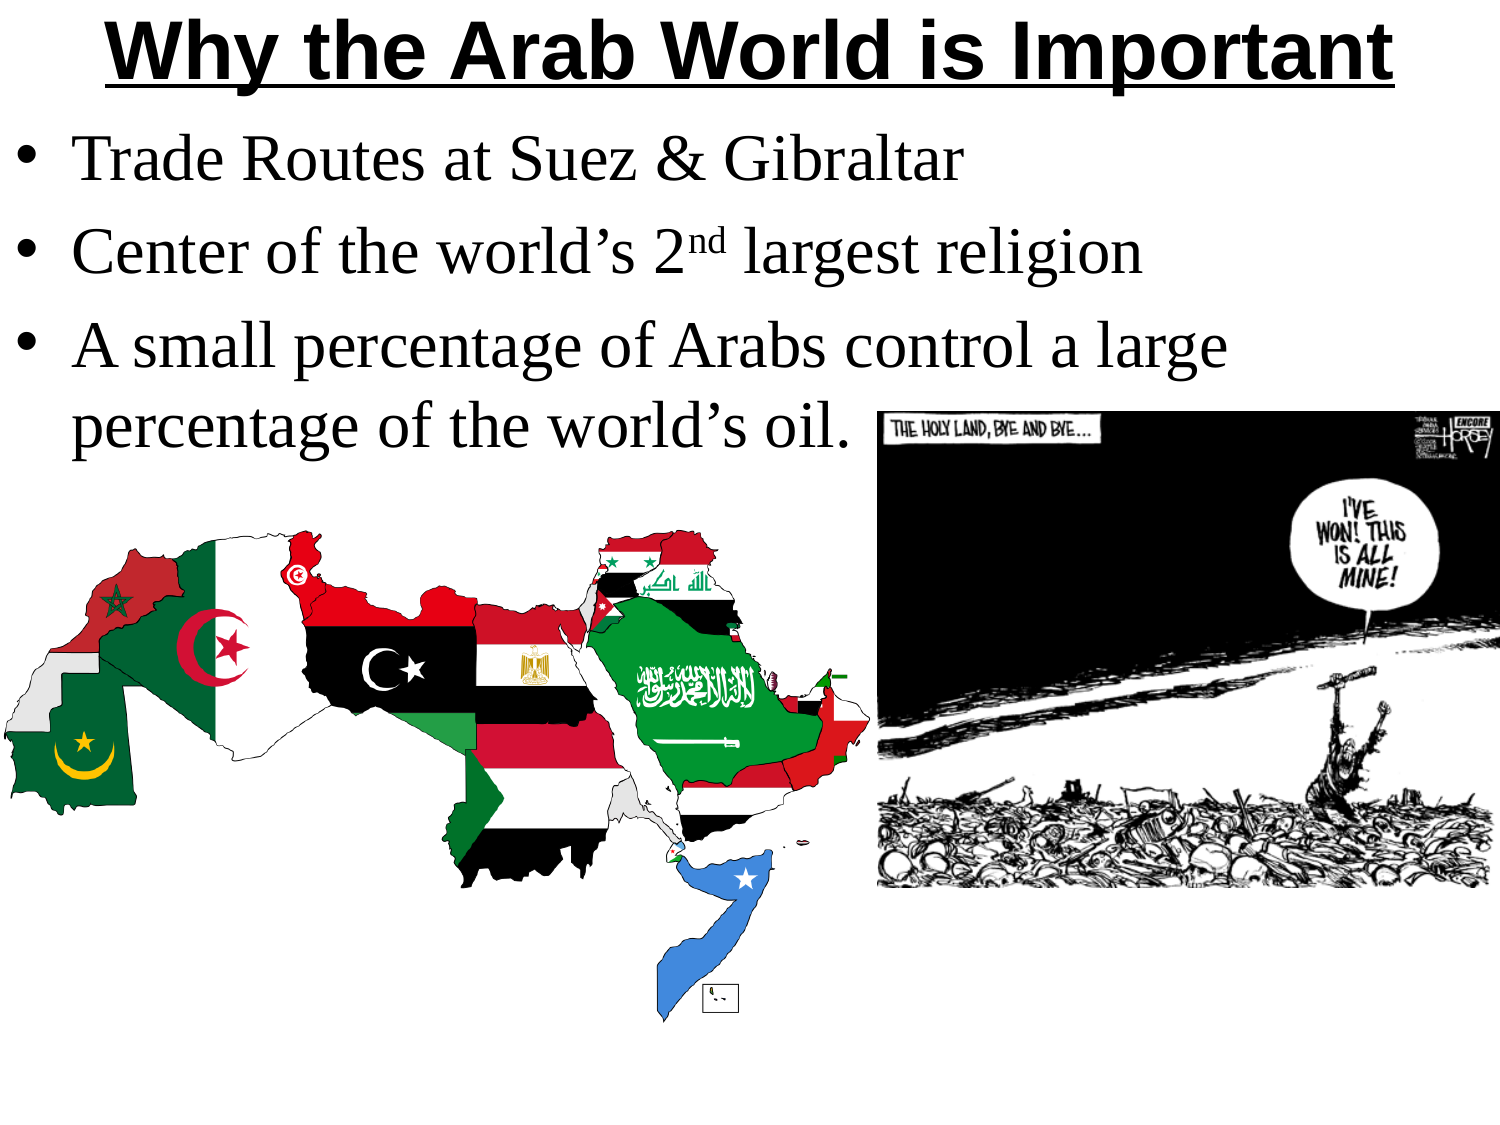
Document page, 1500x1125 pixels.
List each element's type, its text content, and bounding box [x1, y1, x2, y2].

picture [0, 526, 873, 1024]
title Why the Arab World is Important [0, 0, 1500, 106]
picture [877, 411, 1500, 888]
list Trade Routes at Suez & Gibraltar Center of the world’s 2nd largest religion A small percentage of Arabs control a large percentage of the world’s oil. [0, 106, 1500, 524]
